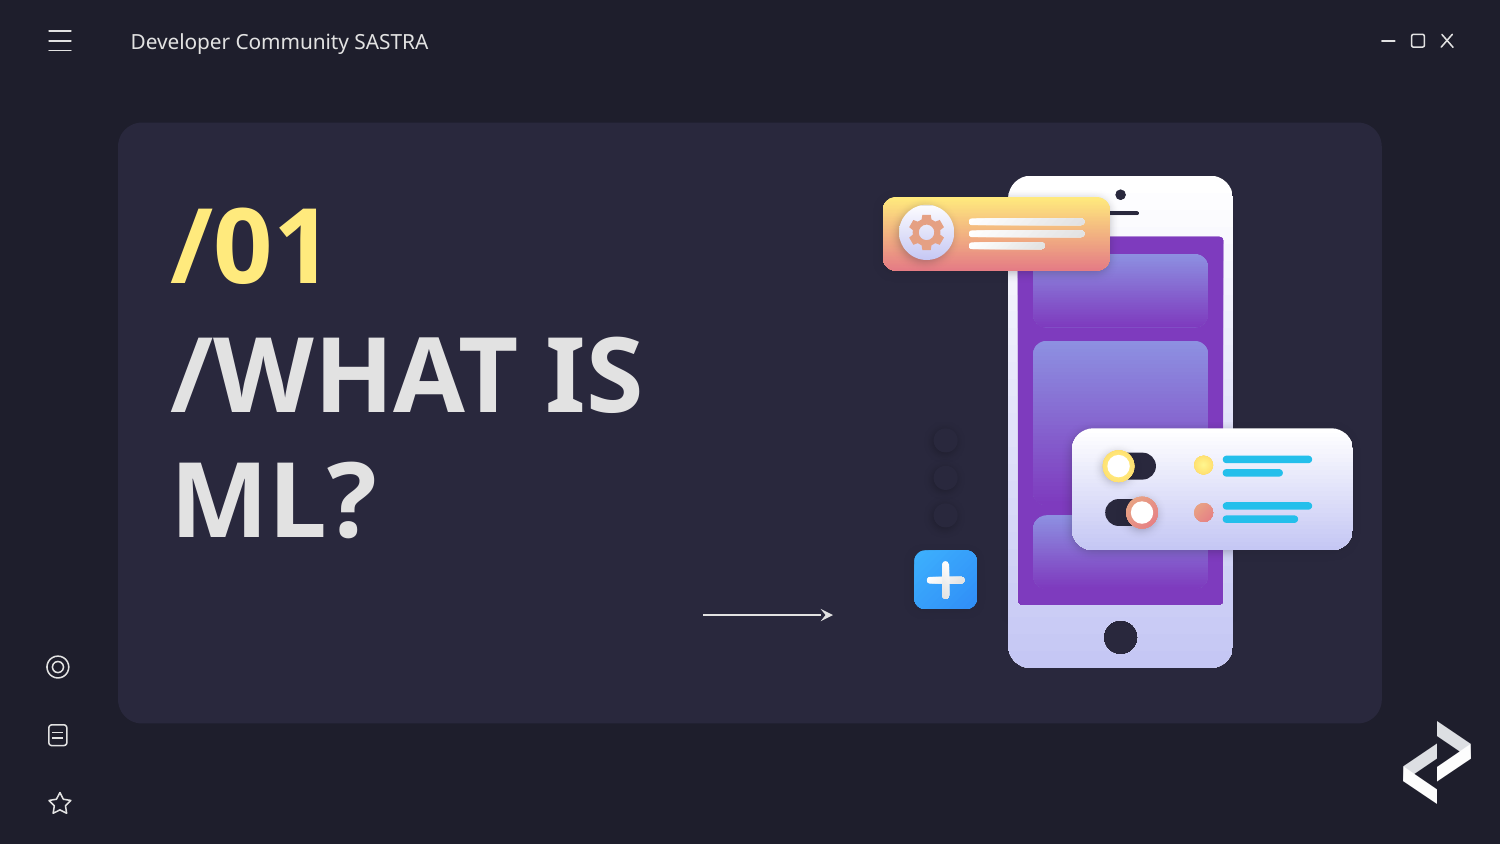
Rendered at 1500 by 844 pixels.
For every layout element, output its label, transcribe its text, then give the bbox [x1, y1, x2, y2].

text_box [46, 655, 72, 814]
picture [1403, 721, 1472, 804]
title /WHAT IS ML? [155, 310, 802, 557]
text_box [882, 175, 1354, 669]
subtitle Developer Community SASTRA [130, 18, 454, 64]
text_box [46, 27, 74, 32]
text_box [48, 30, 72, 51]
title /01 [155, 172, 423, 311]
